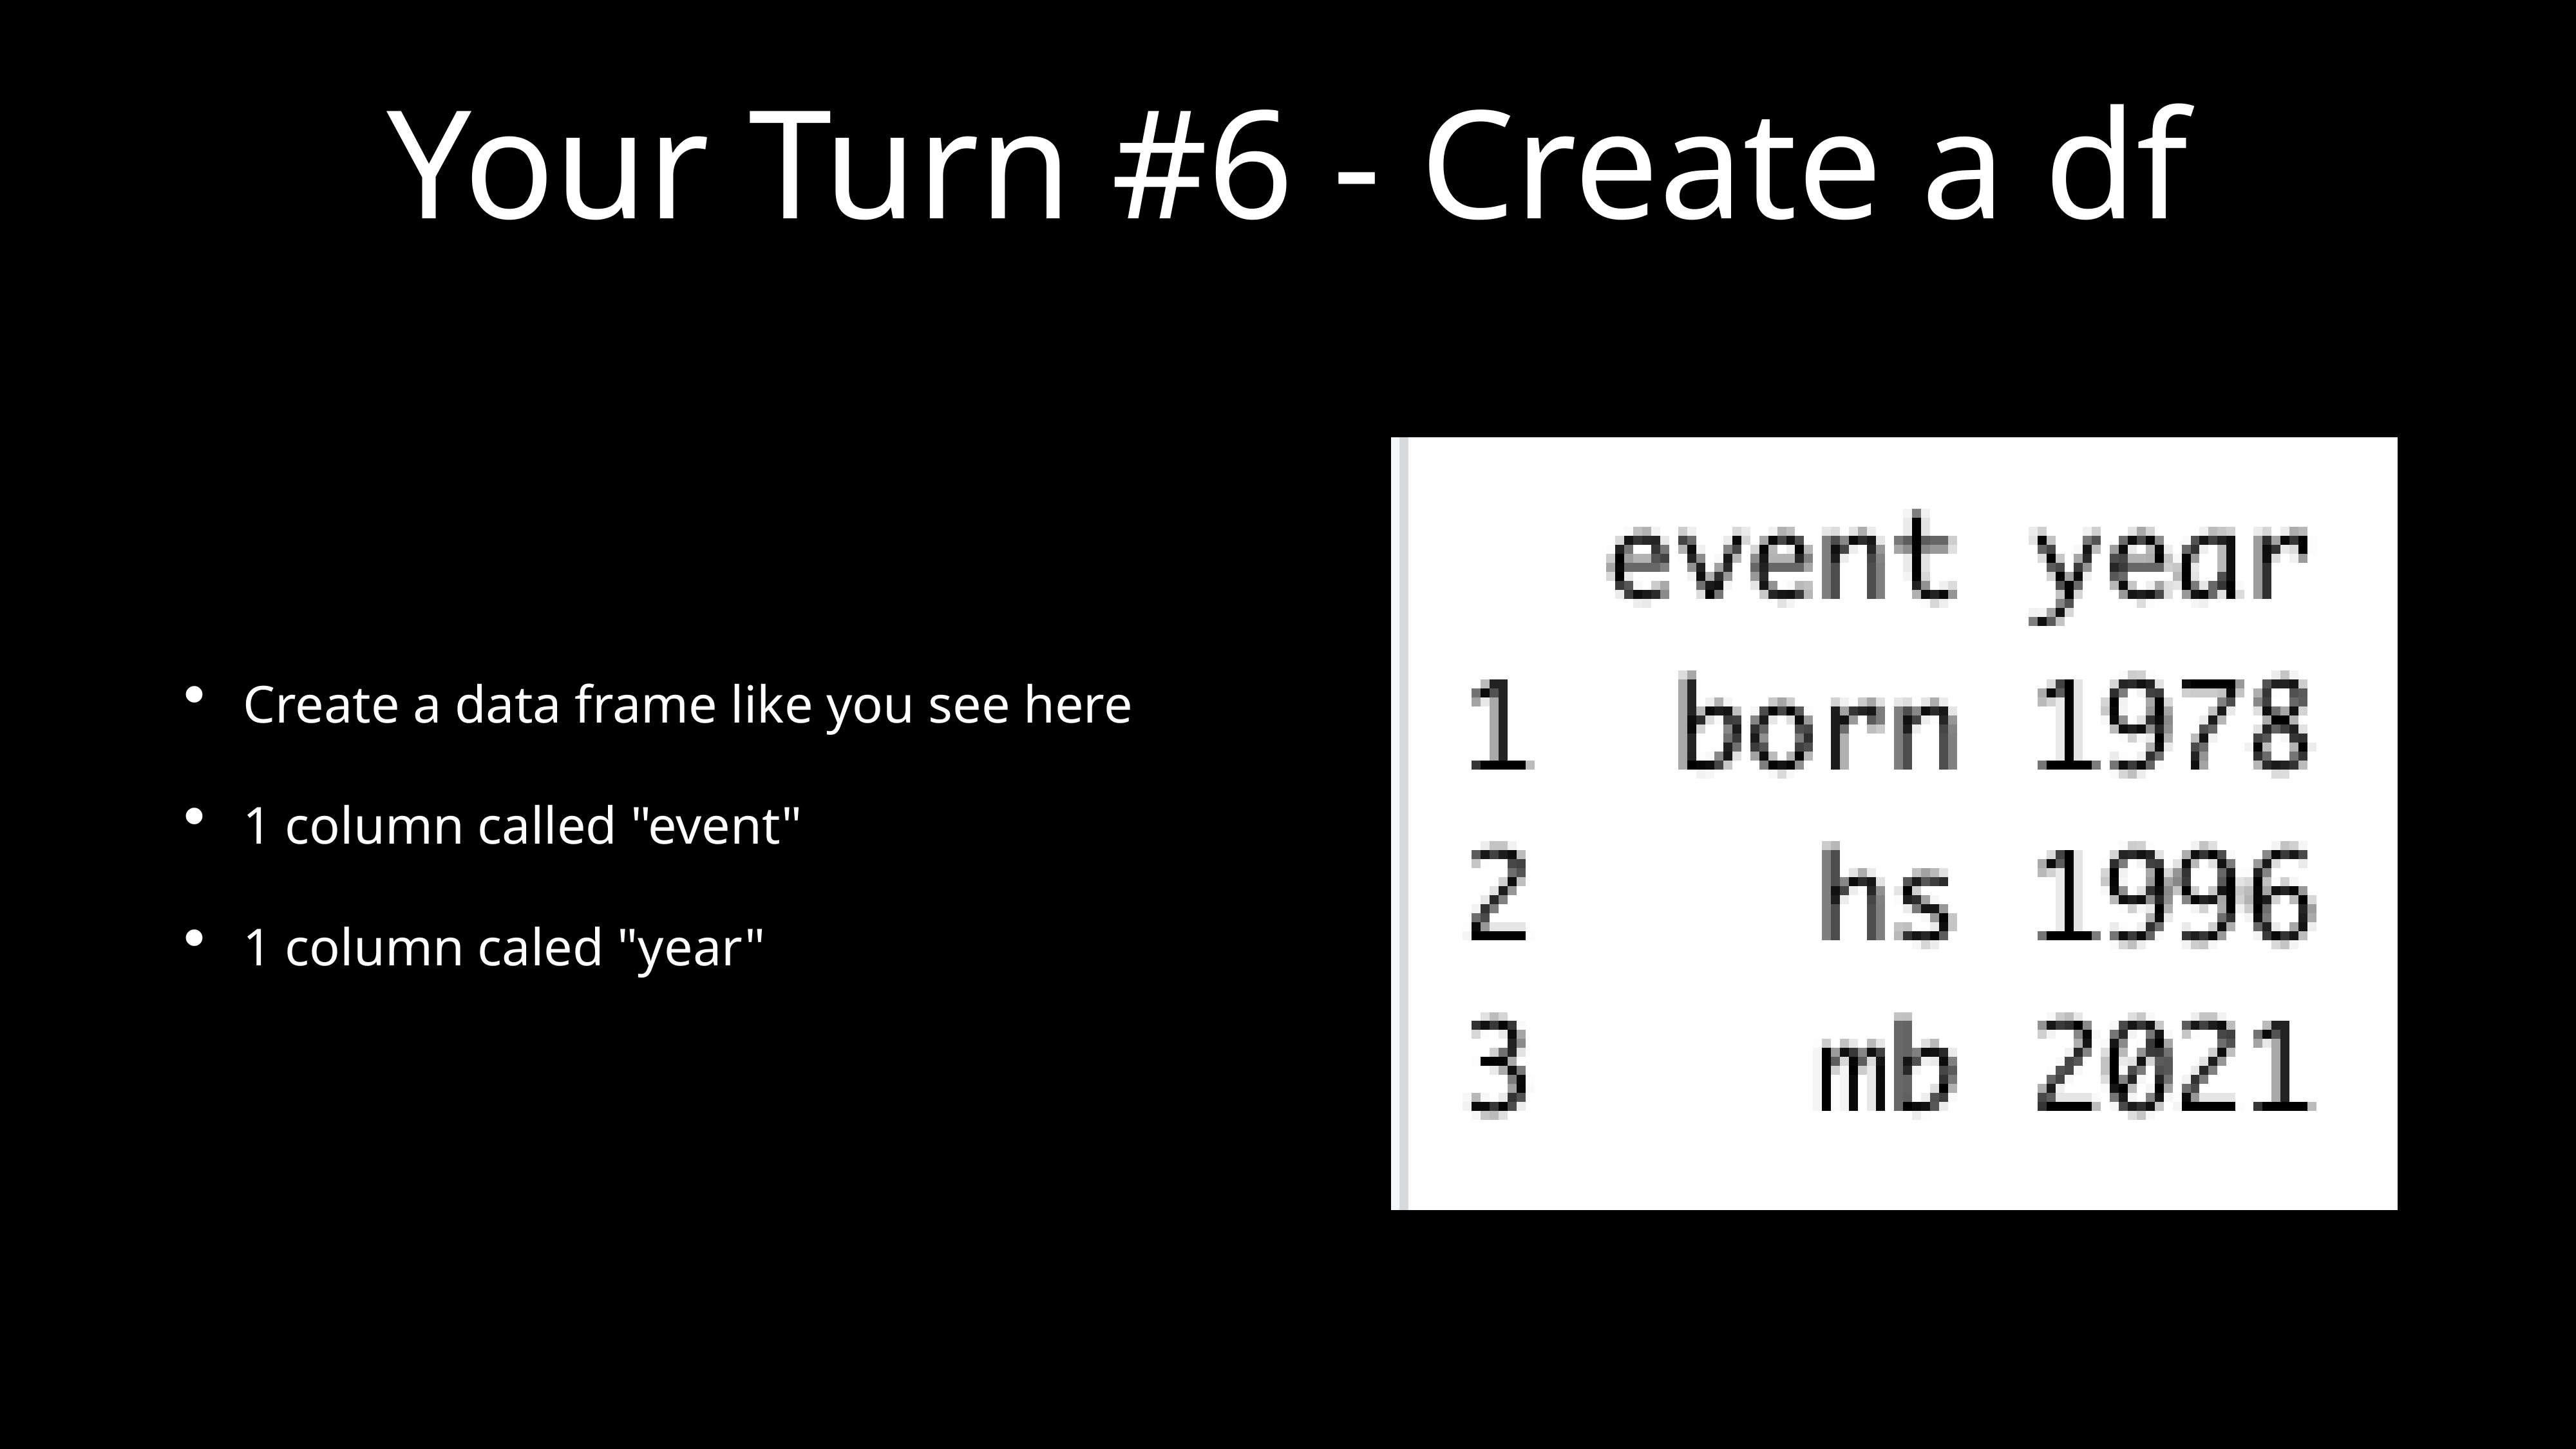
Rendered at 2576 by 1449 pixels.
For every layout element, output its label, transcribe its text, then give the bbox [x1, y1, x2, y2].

picture [1391, 437, 2398, 1211]
list Create a data frame like you see here 1 column called "event" 1 column caled "year" [178, 332, 1259, 1316]
title Your Turn #6 - Create a df [178, 37, 2398, 279]
